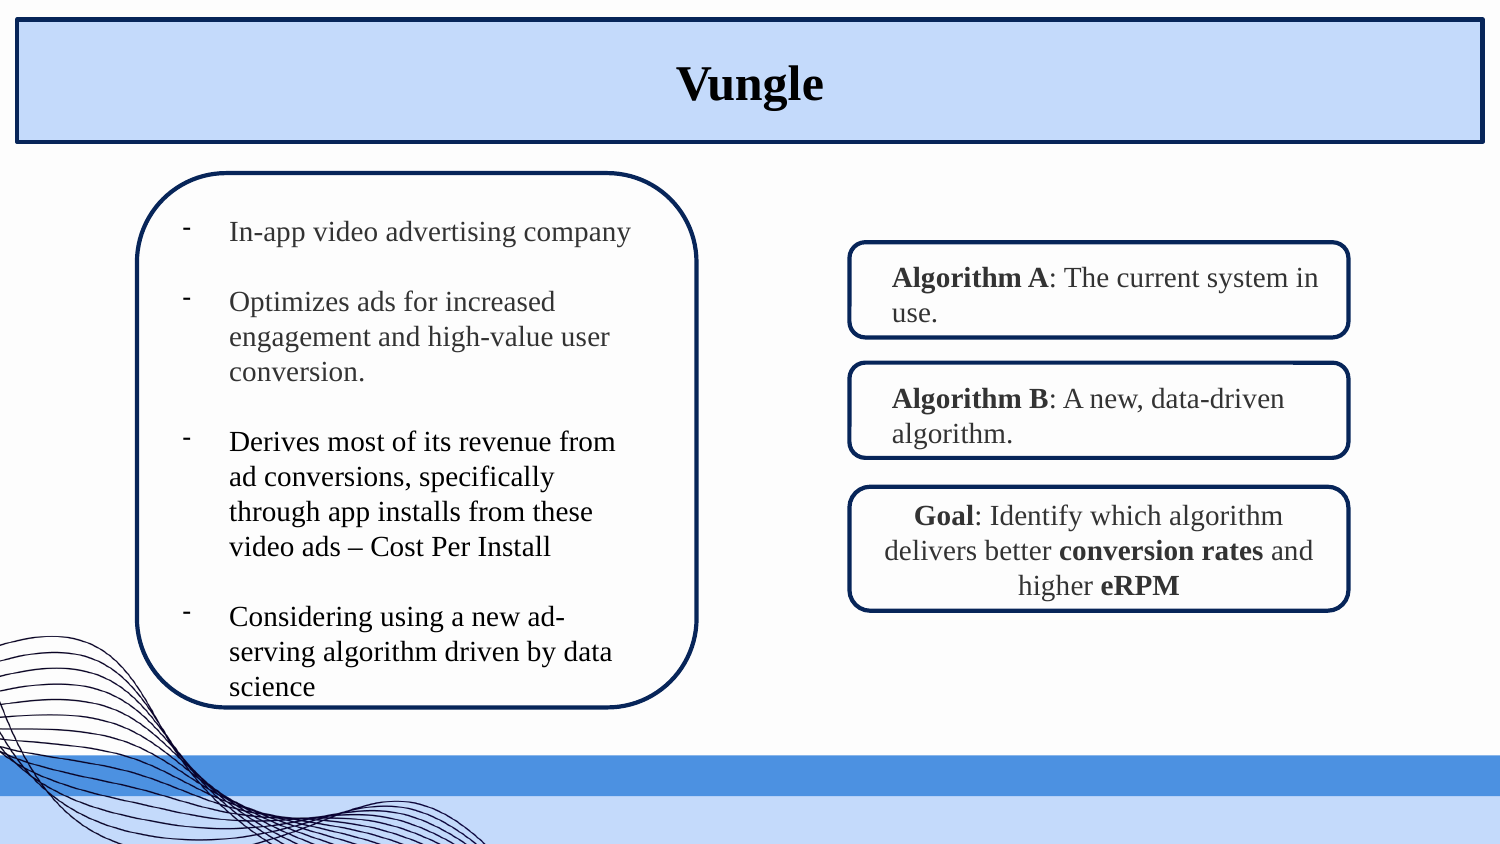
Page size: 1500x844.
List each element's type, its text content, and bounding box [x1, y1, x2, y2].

text_box [847, 360, 1351, 460]
text_box Algorithm B: A new, data-driven algorithm. [876, 372, 1349, 457]
text_box Vungle [15, 17, 1485, 144]
picture [0, 627, 692, 844]
text_box In-app video advertising company Optimizes ads for increased engagement and high-value user conversion. Derives most of its revenue from ad conversions, specifically through app installs from these video ads – Cost Per Install Considering using a new ad-serving algorithm driven by data science [167, 165, 667, 745]
text_box [847, 240, 1351, 340]
text_box Algorithm A: The current system in use. [876, 250, 1345, 371]
text_box Goal: Identify which algorithm delivers better conversion rates and higher eRPM [847, 484, 1351, 613]
text_box [134, 192, 167, 688]
text_box [667, 193, 699, 688]
